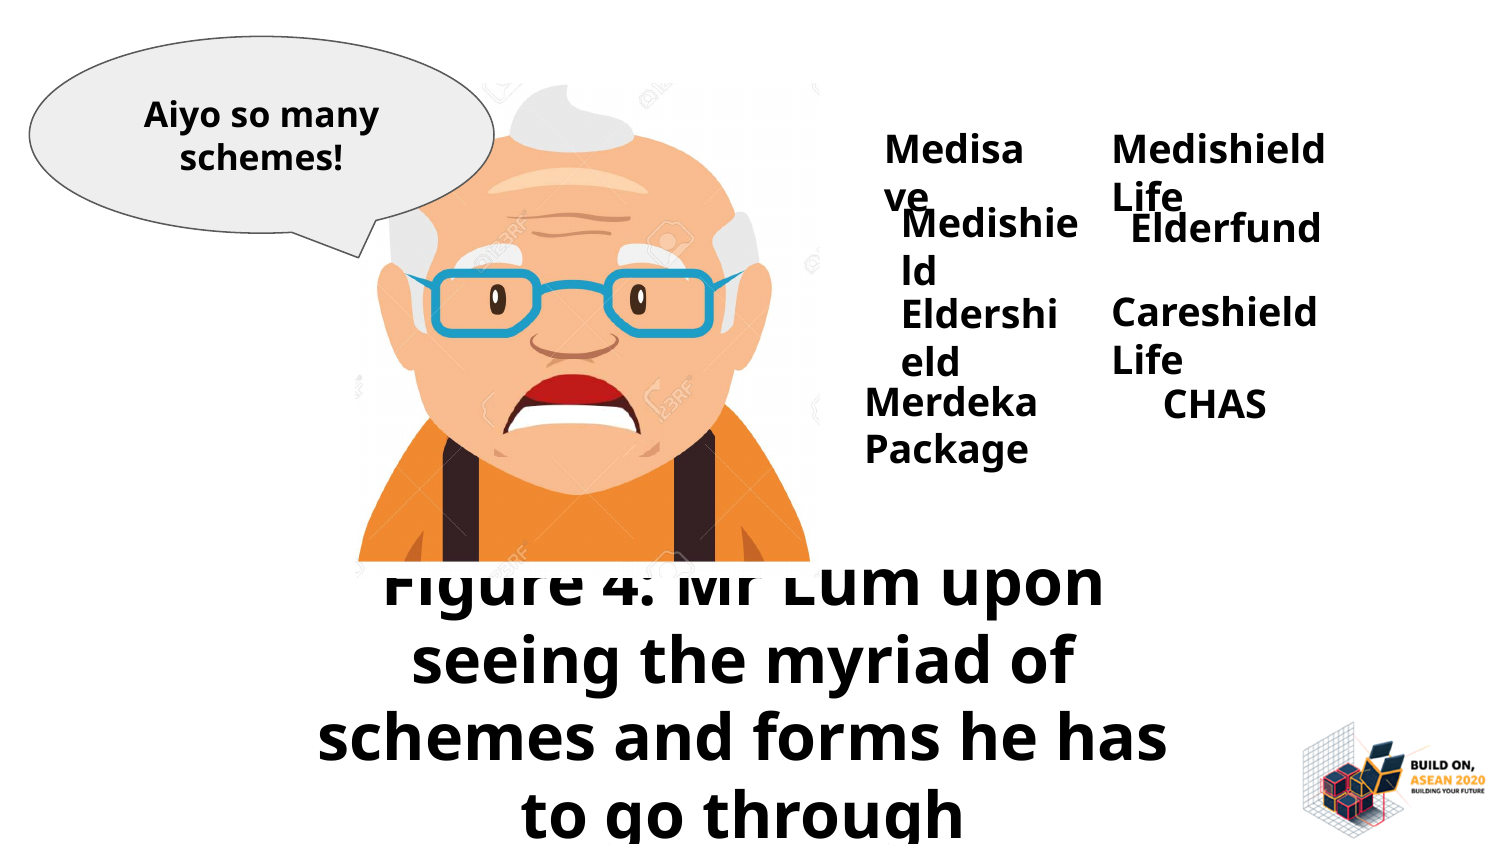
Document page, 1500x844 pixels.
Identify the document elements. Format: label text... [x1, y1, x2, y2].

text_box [354, 83, 820, 578]
text_box Figure 4: Mr Lum upon seeing the myriad of schemes and forms he has to go through [295, 613, 1192, 779]
text_box Eldershield [885, 274, 1095, 361]
text_box Medisave [868, 109, 1044, 201]
text_box Elderfund [1114, 188, 1395, 280]
text_box Merdeka Package [849, 361, 1156, 453]
picture [1291, 705, 1500, 844]
text_box Medishield Life [1095, 109, 1376, 201]
text_box Careshield Life [1095, 272, 1376, 364]
text_box CHAS [1147, 364, 1295, 456]
text_box Aiyo so many schemes! [29, 36, 457, 255]
text_box Medishield [885, 183, 1096, 274]
